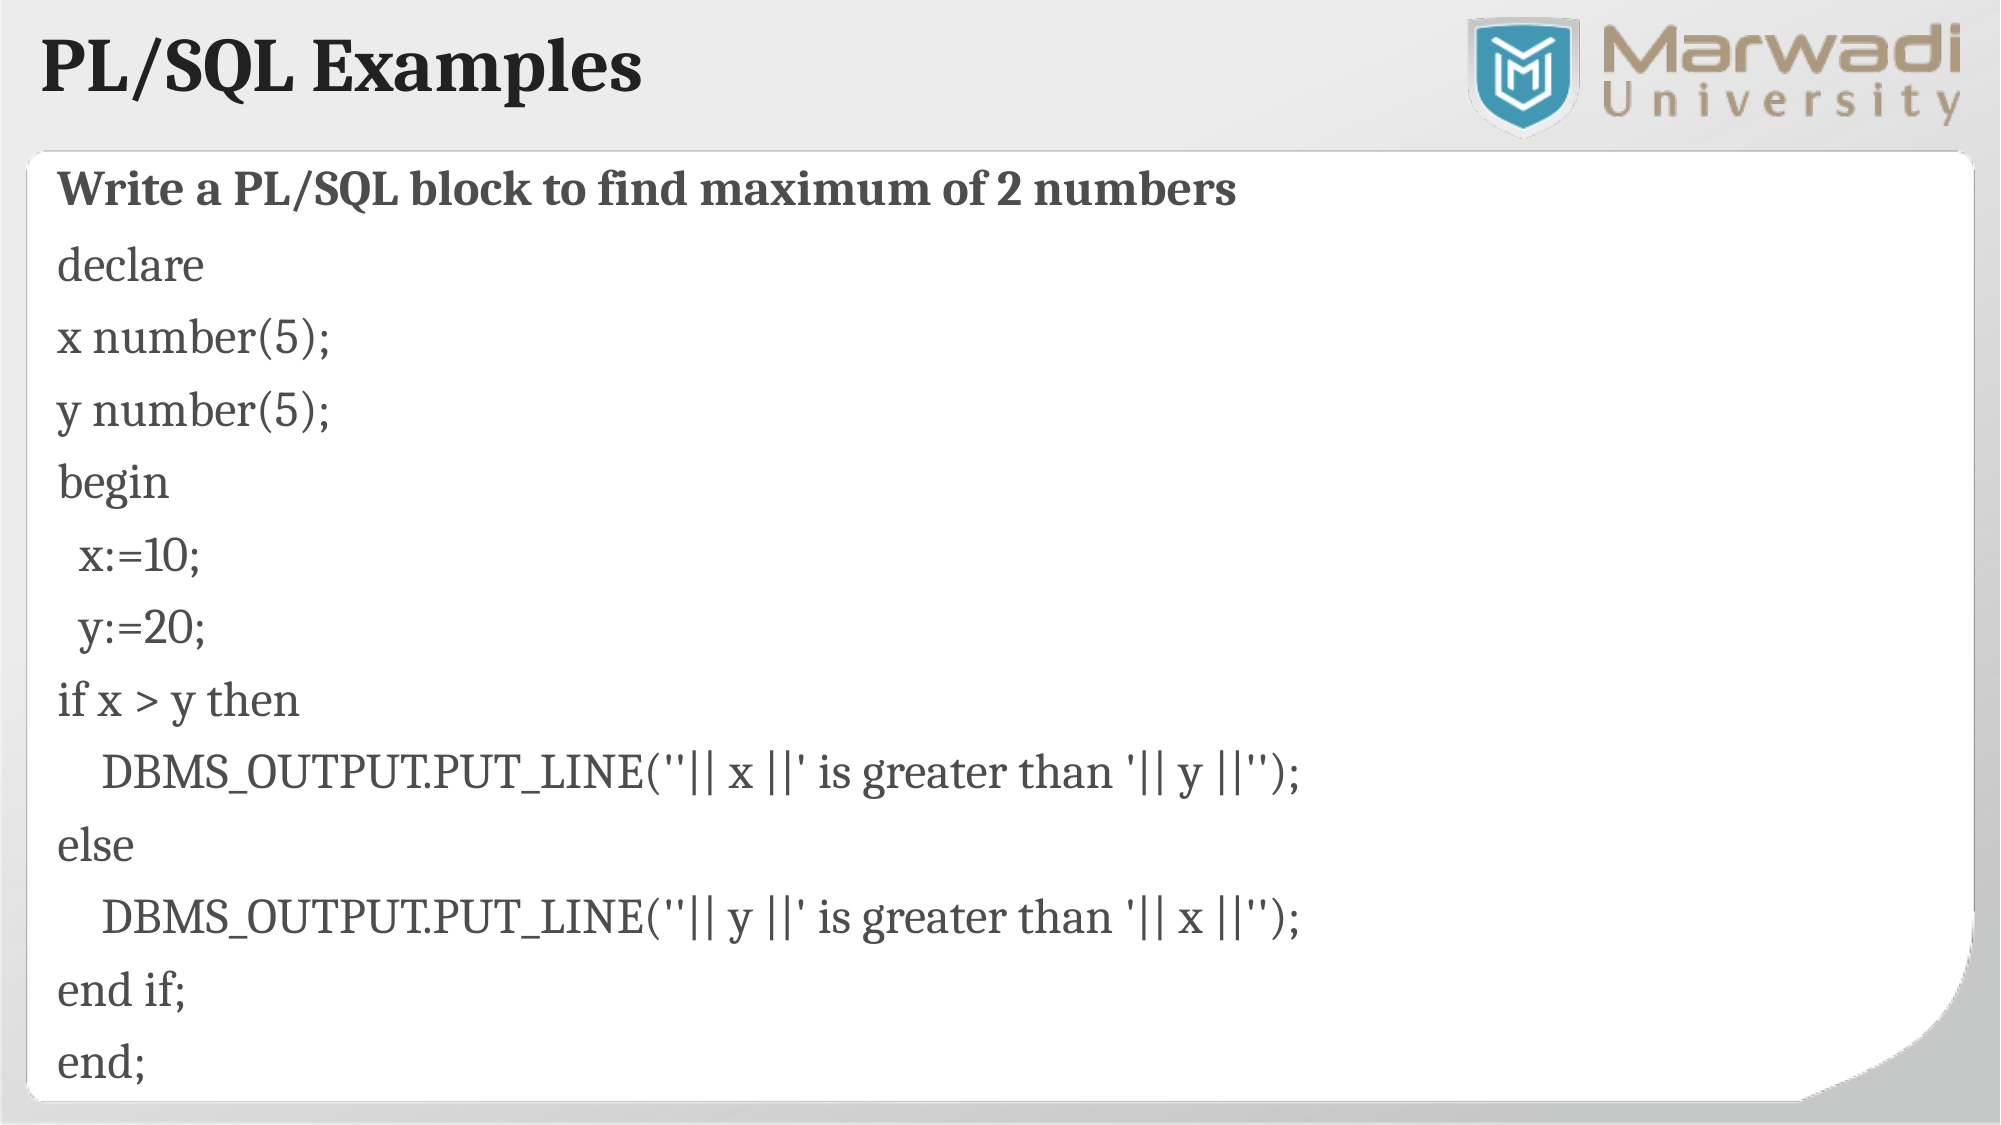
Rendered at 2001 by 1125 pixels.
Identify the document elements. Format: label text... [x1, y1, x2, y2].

text_box Write a PL/SQL block to find maximum of 2 numbers [42, 147, 1349, 223]
title PL/SQL Examples [25, 17, 1751, 116]
text_box declare x number(5); y number(5); begin x:=10; y:=20; if x > y then DBMS_OUTPUT.PUT_LINE(''|| x ||' is greater than '|| y ||''); else DBMS_OUTPUT.PUT_LINE(''|| y ||' is greater than '|| x ||''); end if; end; [42, 223, 1811, 1097]
picture [0, 0, 2000, 1125]
